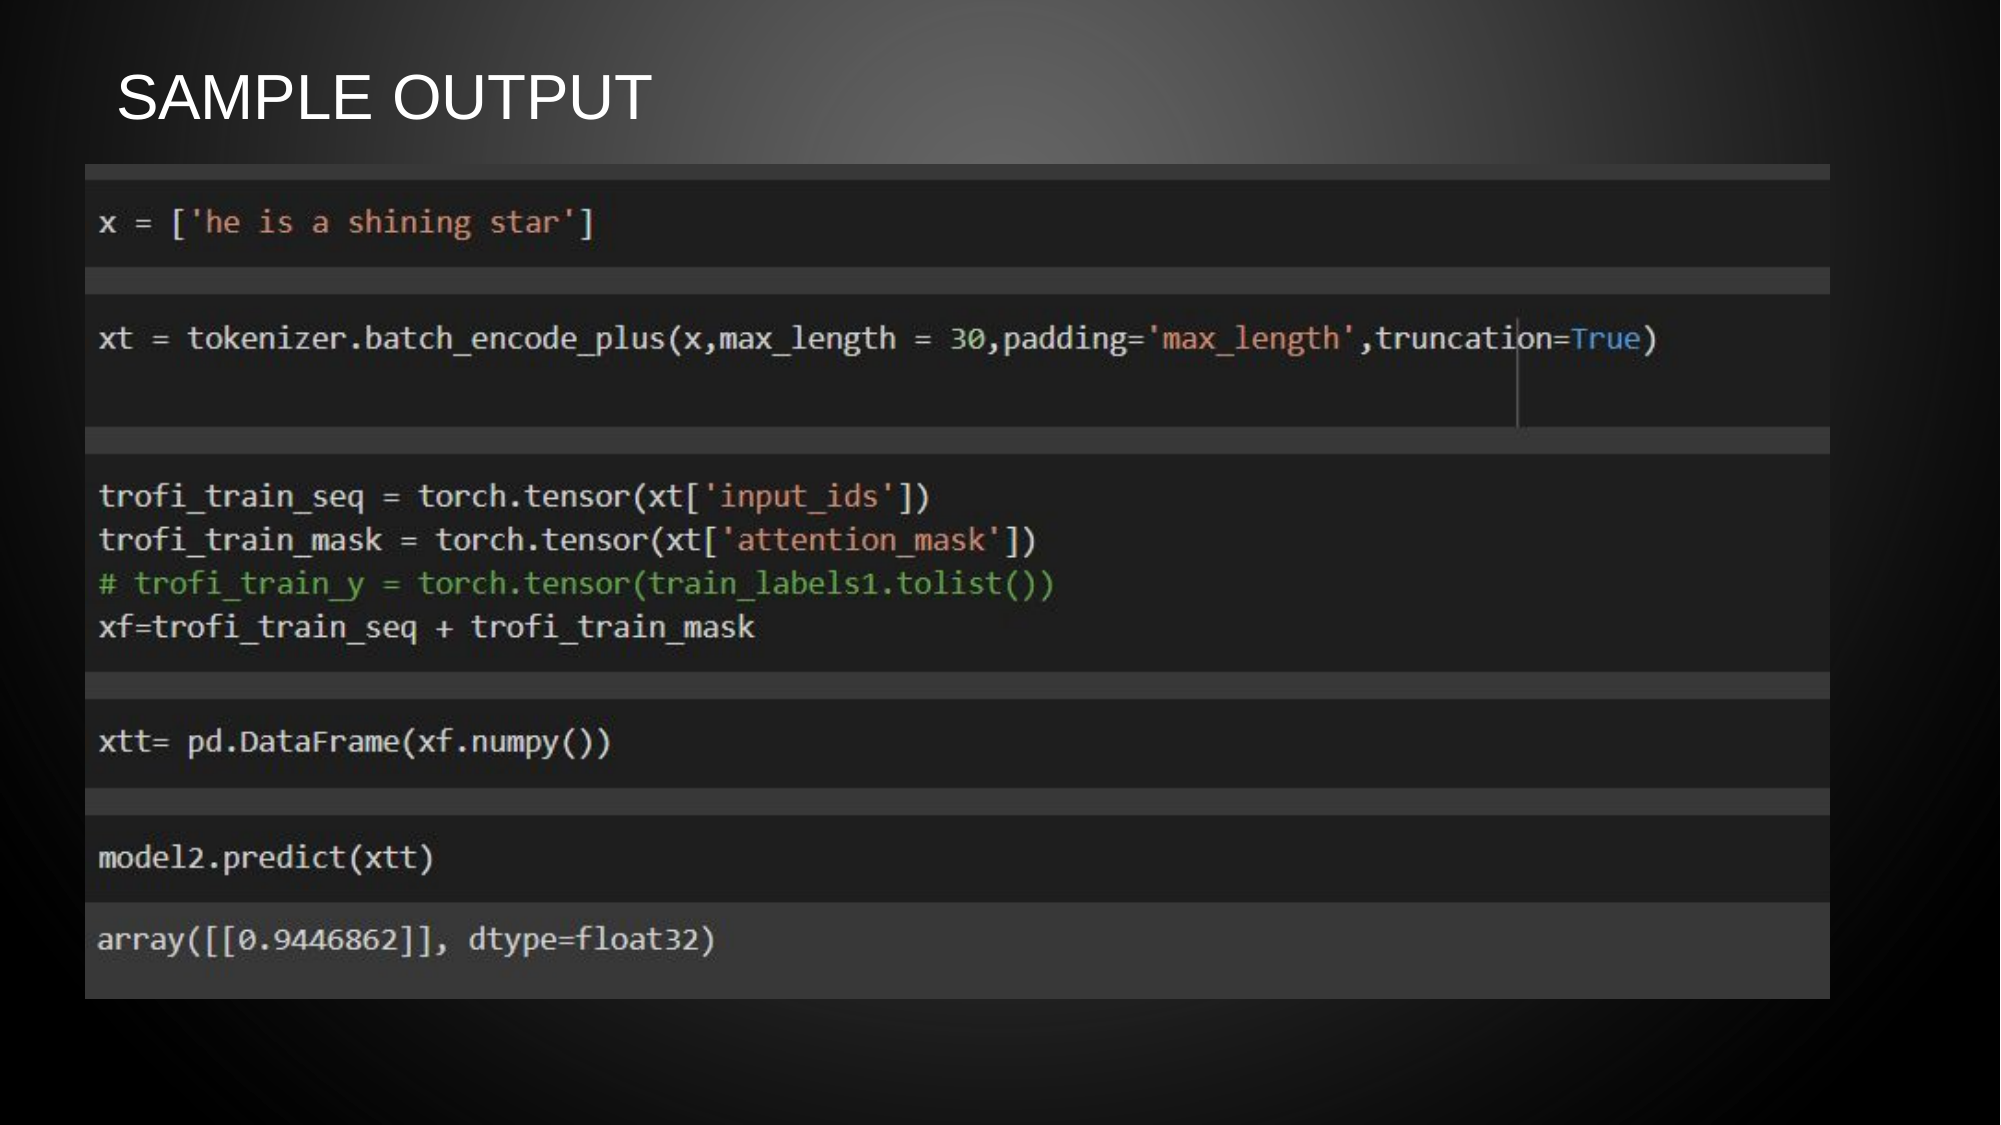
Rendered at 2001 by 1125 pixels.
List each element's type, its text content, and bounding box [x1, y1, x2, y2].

title Sample Output [60, 32, 710, 165]
picture [0, 0, 2000, 1125]
